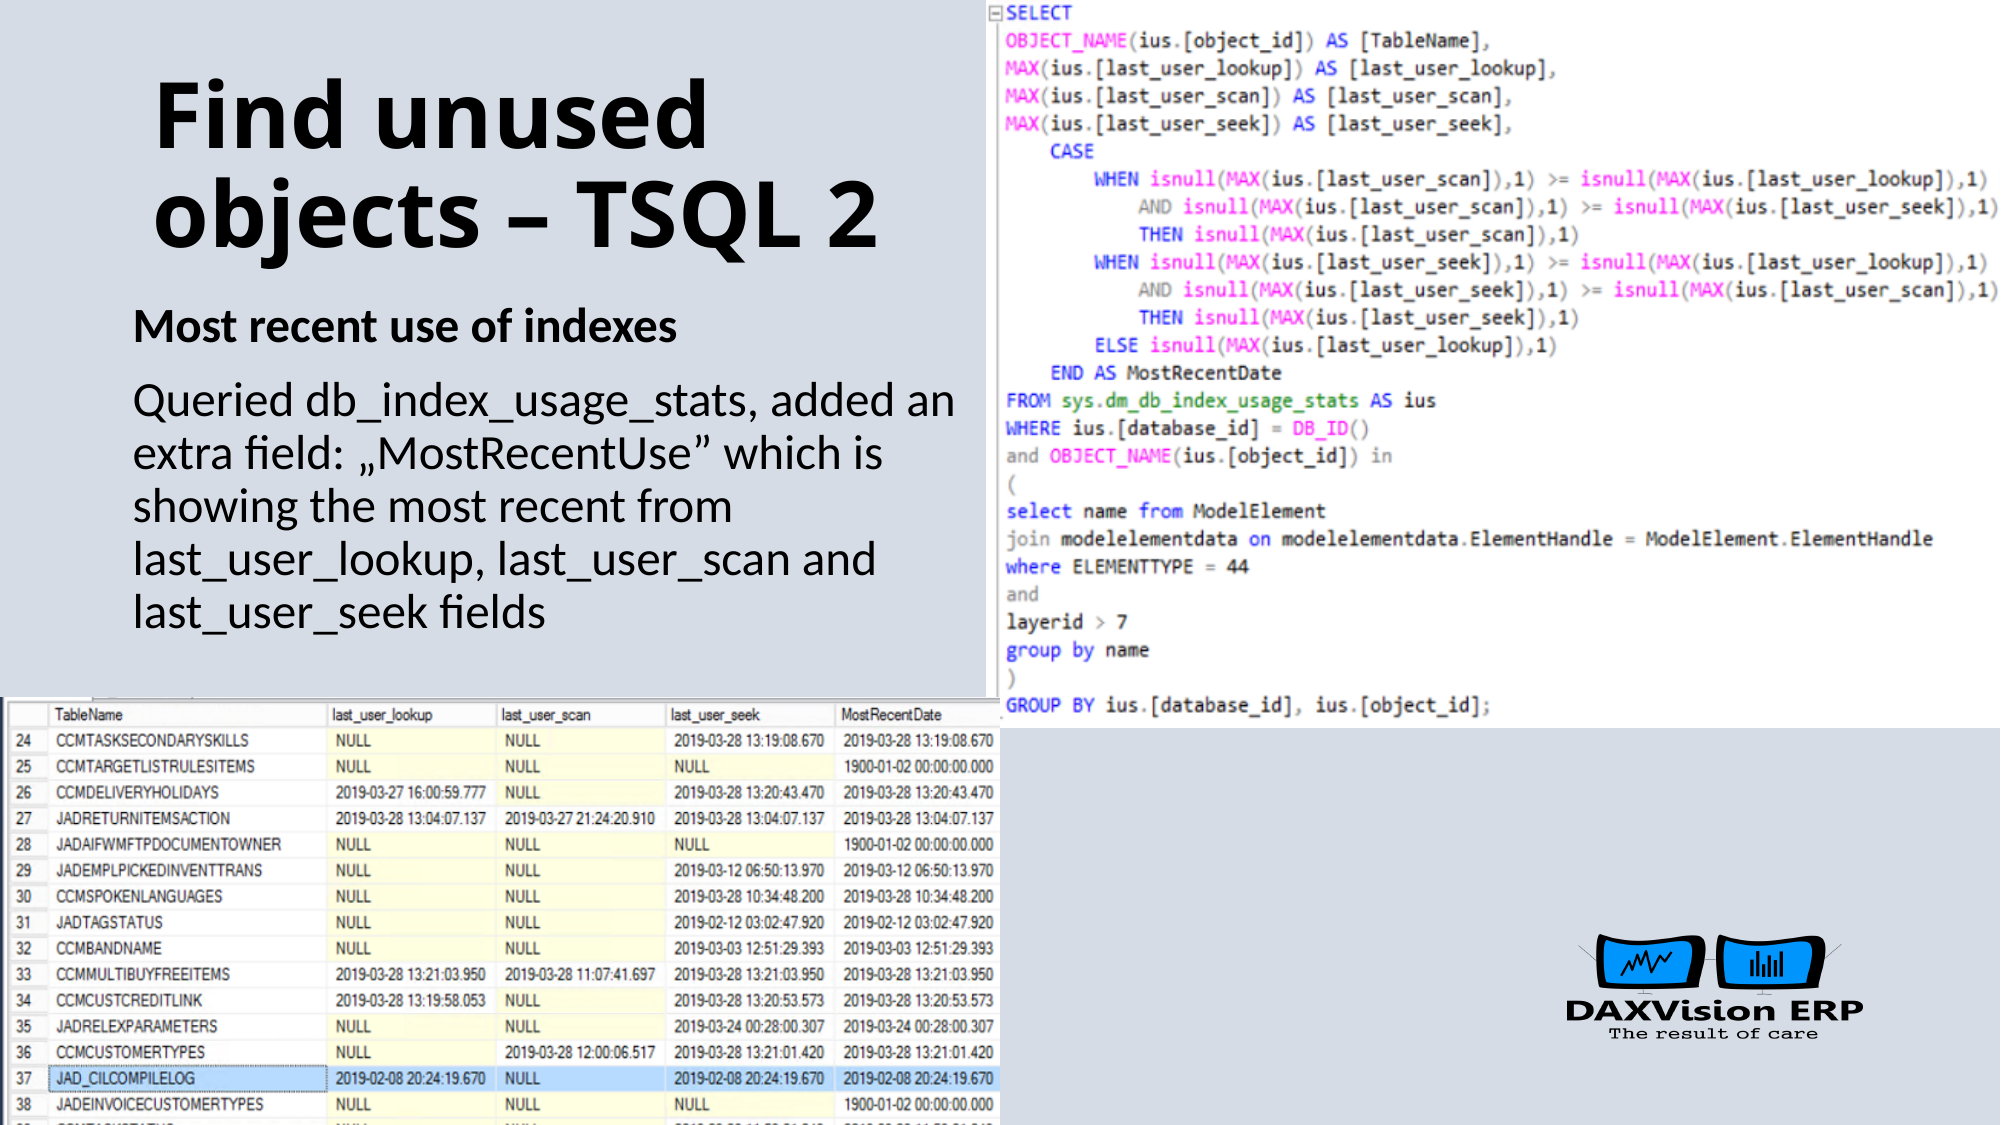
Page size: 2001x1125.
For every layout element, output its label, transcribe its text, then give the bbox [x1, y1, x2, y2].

picture [1567, 925, 1863, 1103]
title Find unused objects – TSQL 2 [137, 59, 986, 278]
list Most recent use of indexes Queried db_index_usage_stats, added an extra field: „MostRecentUse” which is showing the most recent from last_user_lookup, last_user_scan and last_user_seek fields [117, 292, 986, 697]
picture [0, 0, 2000, 1125]
